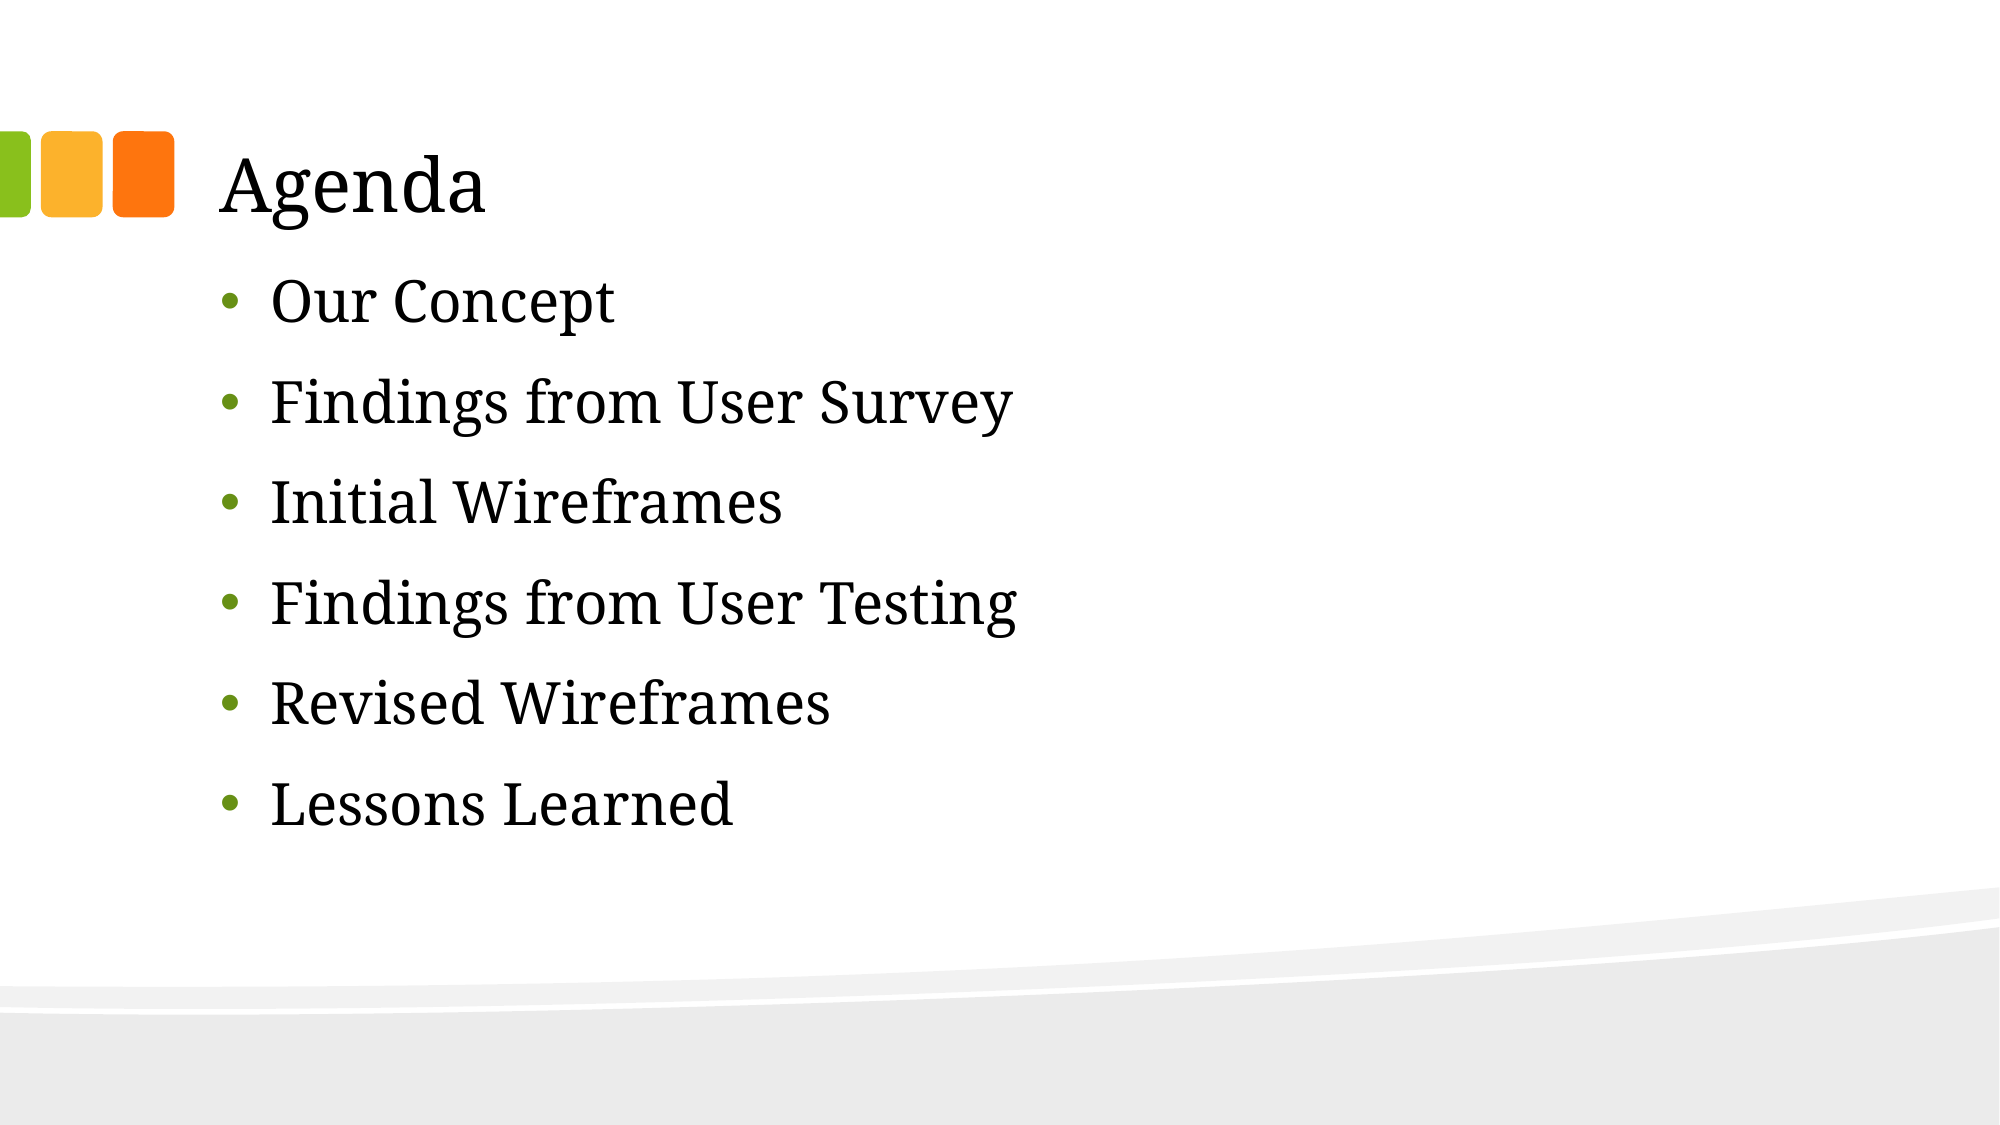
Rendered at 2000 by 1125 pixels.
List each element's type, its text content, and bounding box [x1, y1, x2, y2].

title Agenda [199, 24, 1800, 238]
list Our Concept Findings from User Survey Initial Wireframes Findings from User Testing Revised Wireframes Lessons Learned [199, 262, 1800, 1013]
